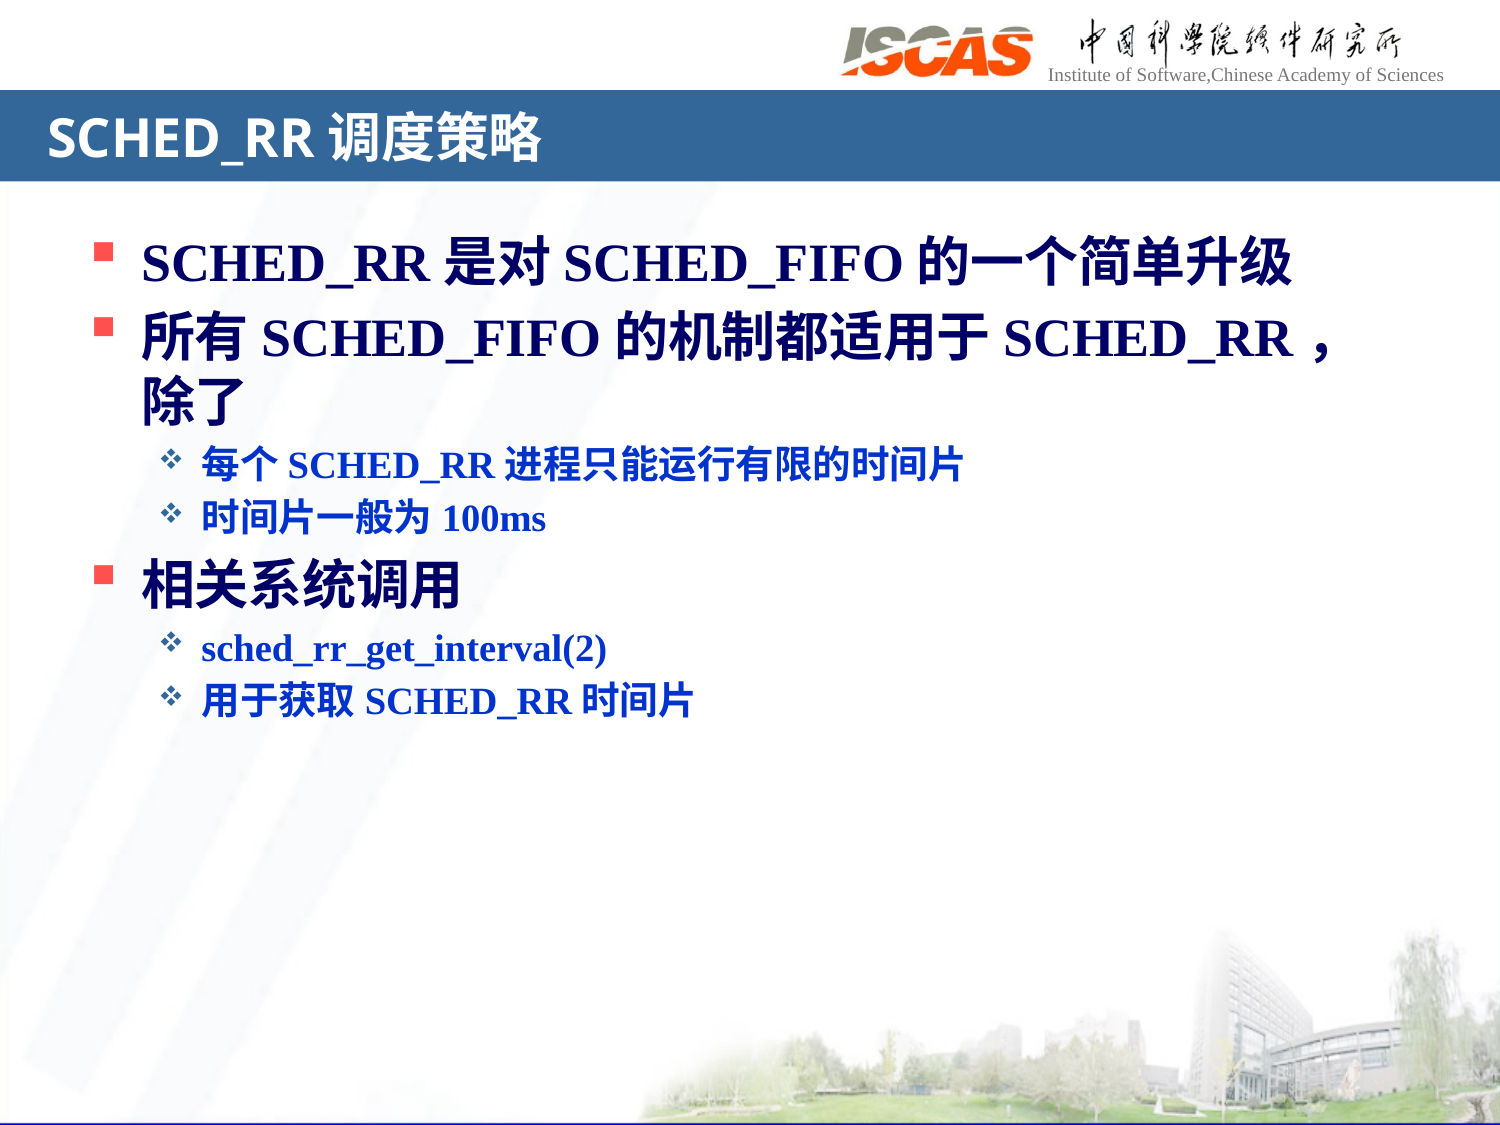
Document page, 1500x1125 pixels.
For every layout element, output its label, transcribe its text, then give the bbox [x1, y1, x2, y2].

picture [0, 182, 1500, 1125]
list SCHED_RR是对SCHED_FIFO的一个简单升级 所有SCHED_FIFO的机制都适用于SCHED_RR，除了 每个SCHED_RR进程只能运行有限的时间片 时间片一般为100ms 相关系统调用 sched_rr_get_interval(2) 用于获取SCHED_RR时间片 [73, 219, 1427, 1024]
picture [1077, 15, 1402, 71]
picture [837, 18, 1045, 87]
title SCHED_RR调度策略 [0, 89, 1500, 182]
